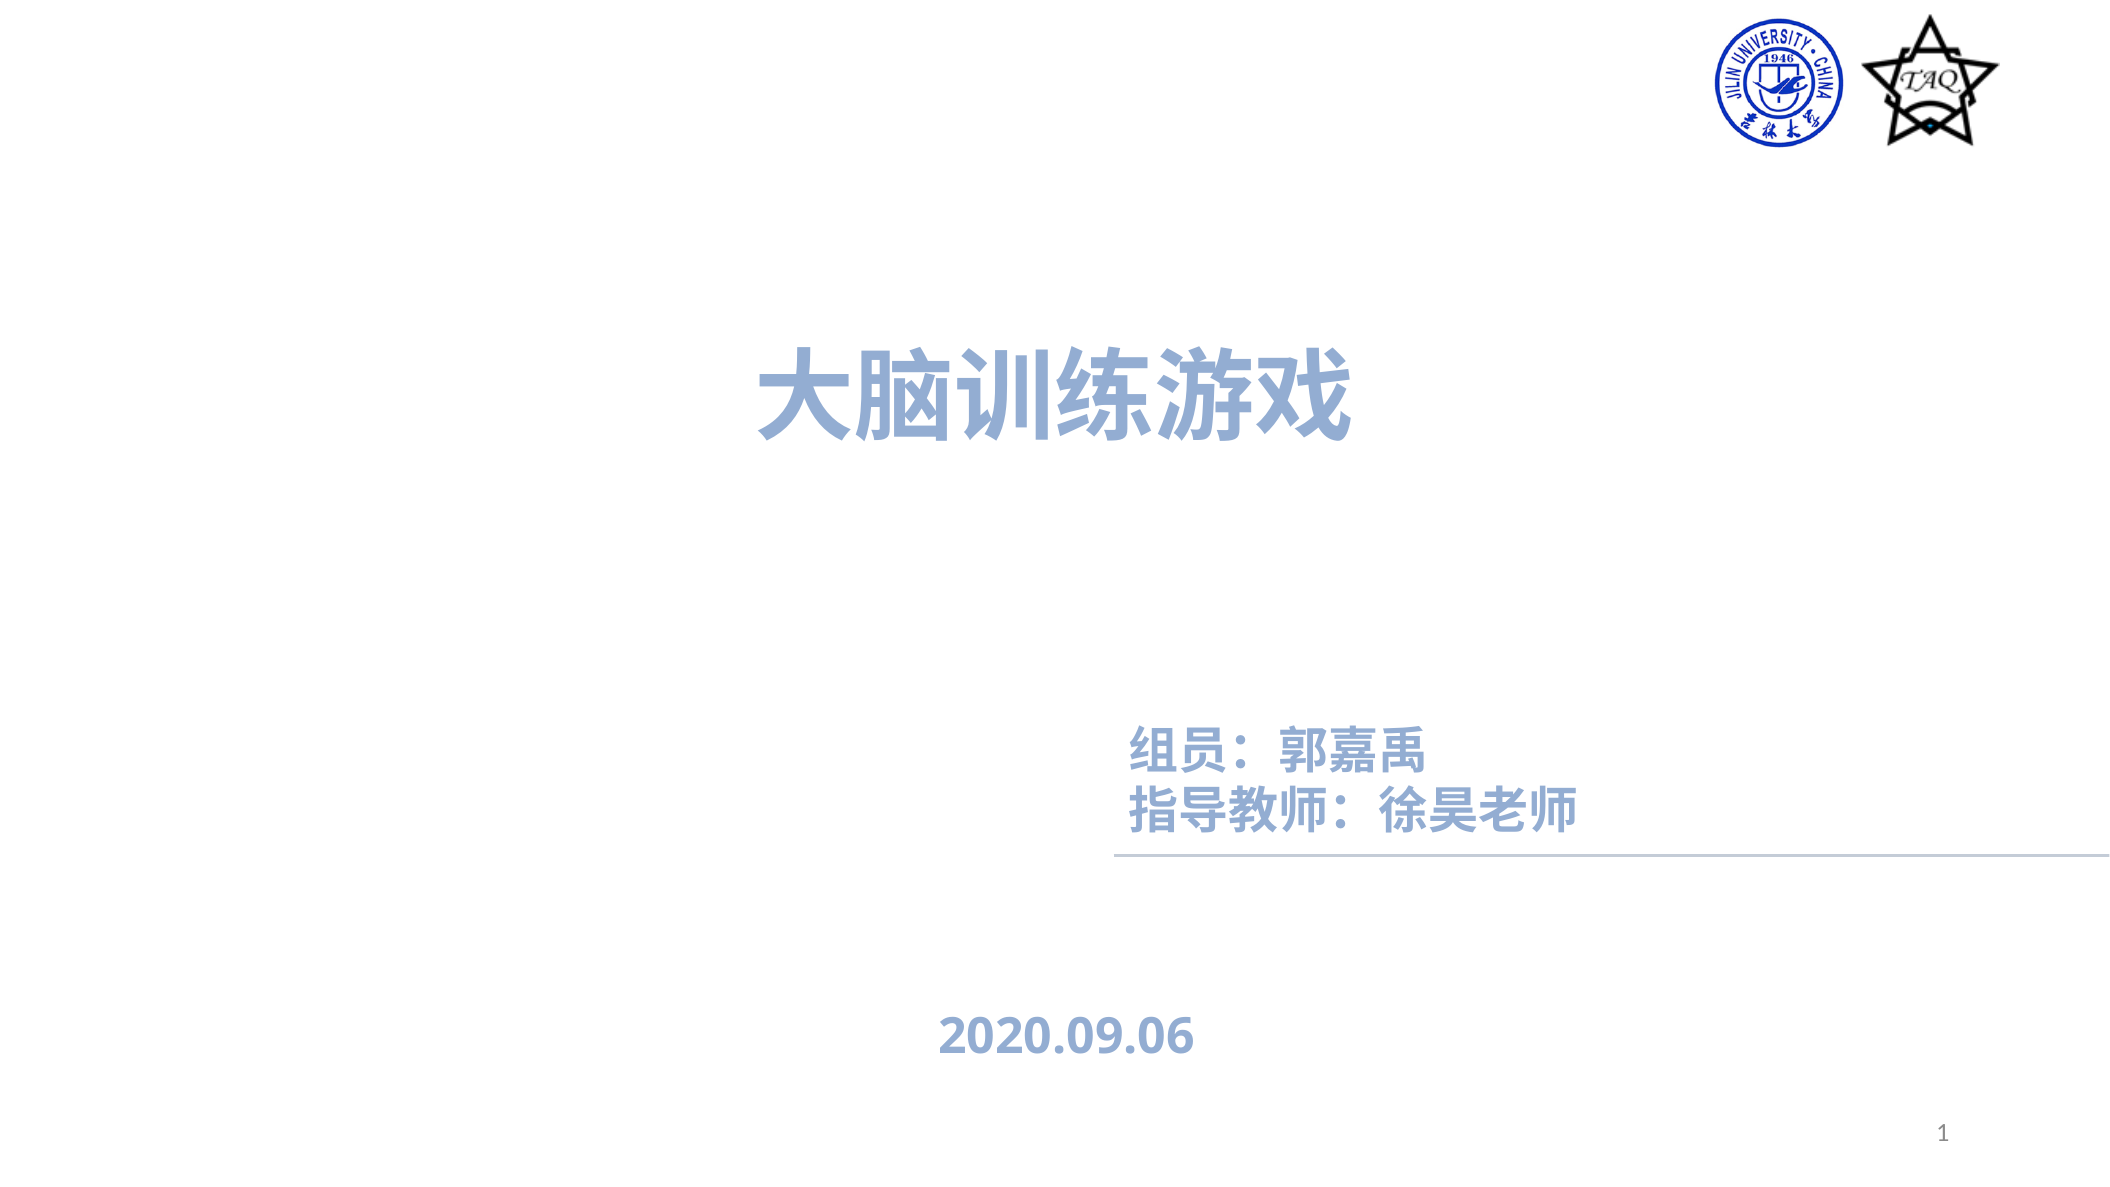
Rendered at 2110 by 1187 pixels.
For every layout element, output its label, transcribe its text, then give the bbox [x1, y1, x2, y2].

picture [1861, 14, 2000, 152]
text_box 2020.09.06 [923, 996, 1210, 1072]
picture [1704, 8, 1853, 157]
text_box 组员：郭嘉禹 指导教师：徐昊老师 [1113, 711, 1799, 847]
text_box 大脑训练游戏 [168, 303, 1941, 453]
slide_number 1 [1489, 1099, 1965, 1163]
